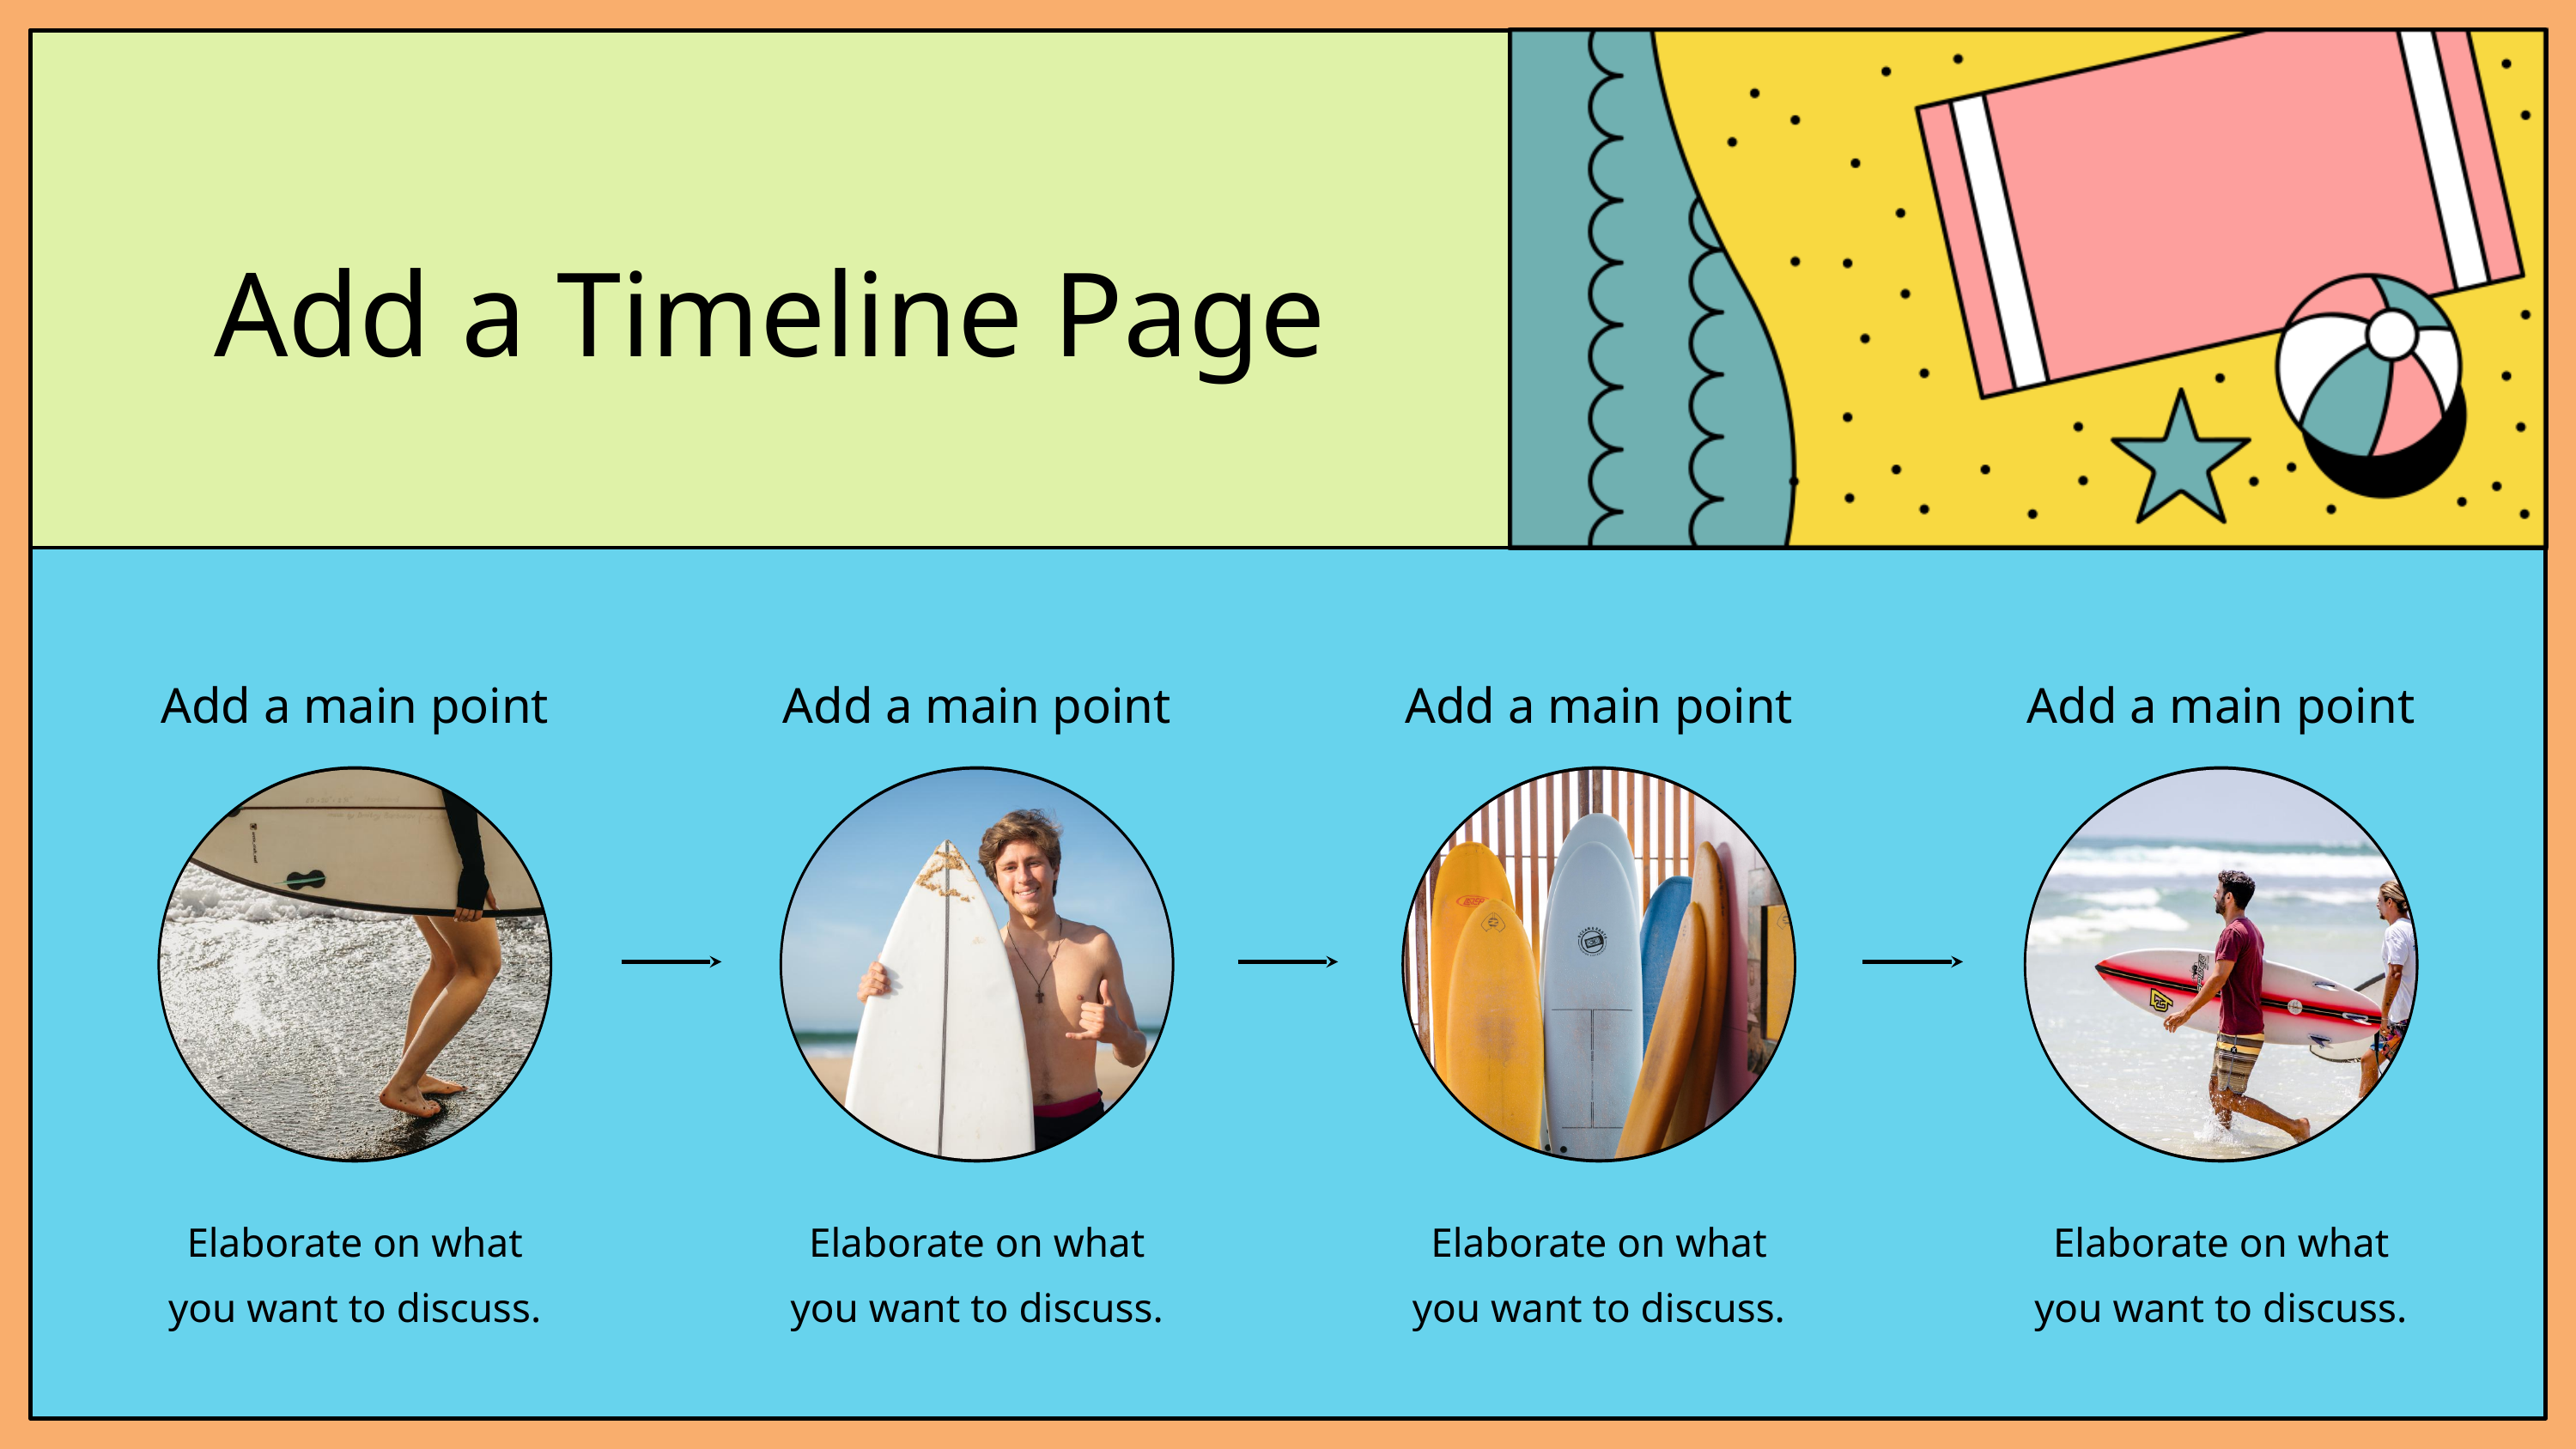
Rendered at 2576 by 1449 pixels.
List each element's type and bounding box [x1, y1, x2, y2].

text_box [1400, 766, 1797, 1163]
text_box [779, 766, 1175, 1163]
text_box [29, 15, 2546, 549]
picture [1507, 27, 2549, 551]
text_box [2023, 766, 2419, 1163]
text_box [157, 766, 553, 1163]
text_box [29, 555, 2546, 1419]
